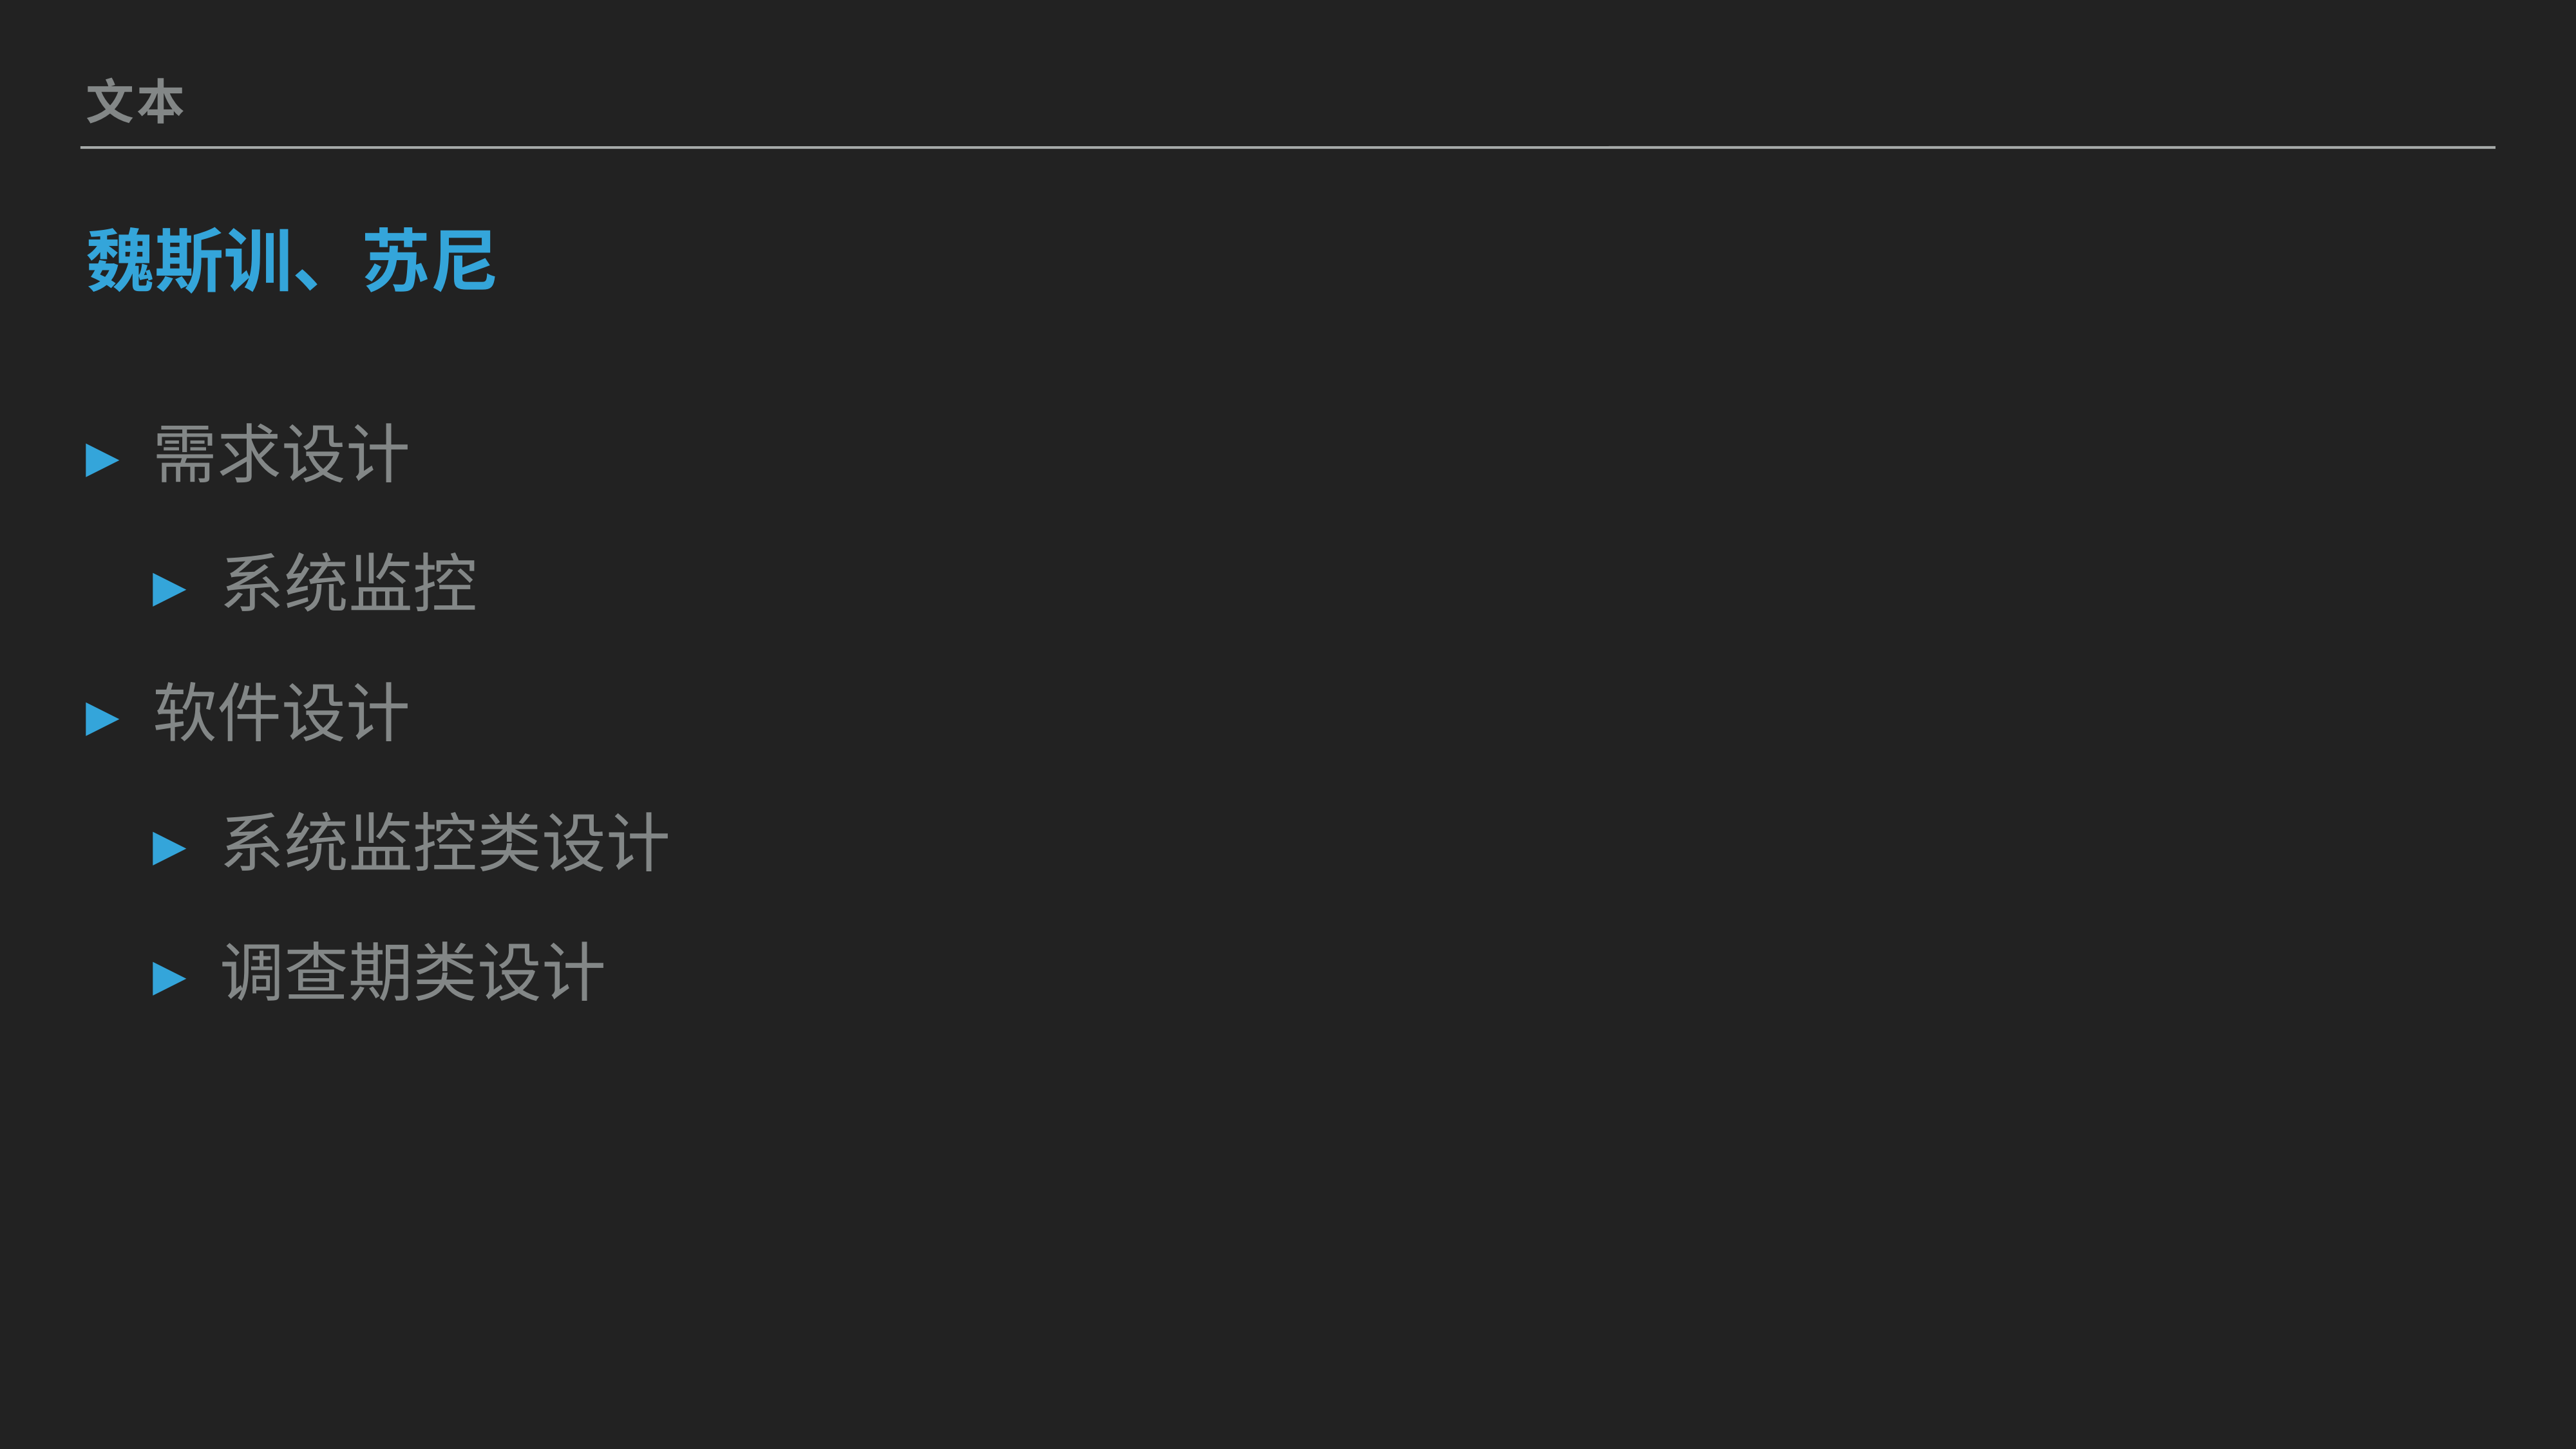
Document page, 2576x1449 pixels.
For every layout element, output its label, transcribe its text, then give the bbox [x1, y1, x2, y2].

list 需求设计 系统监控 软件设计 系统监控类设计 调查期类设计 [80, 407, 2496, 1316]
title 魏斯训、苏尼 [80, 227, 2496, 336]
list 文本 [80, 55, 2295, 135]
